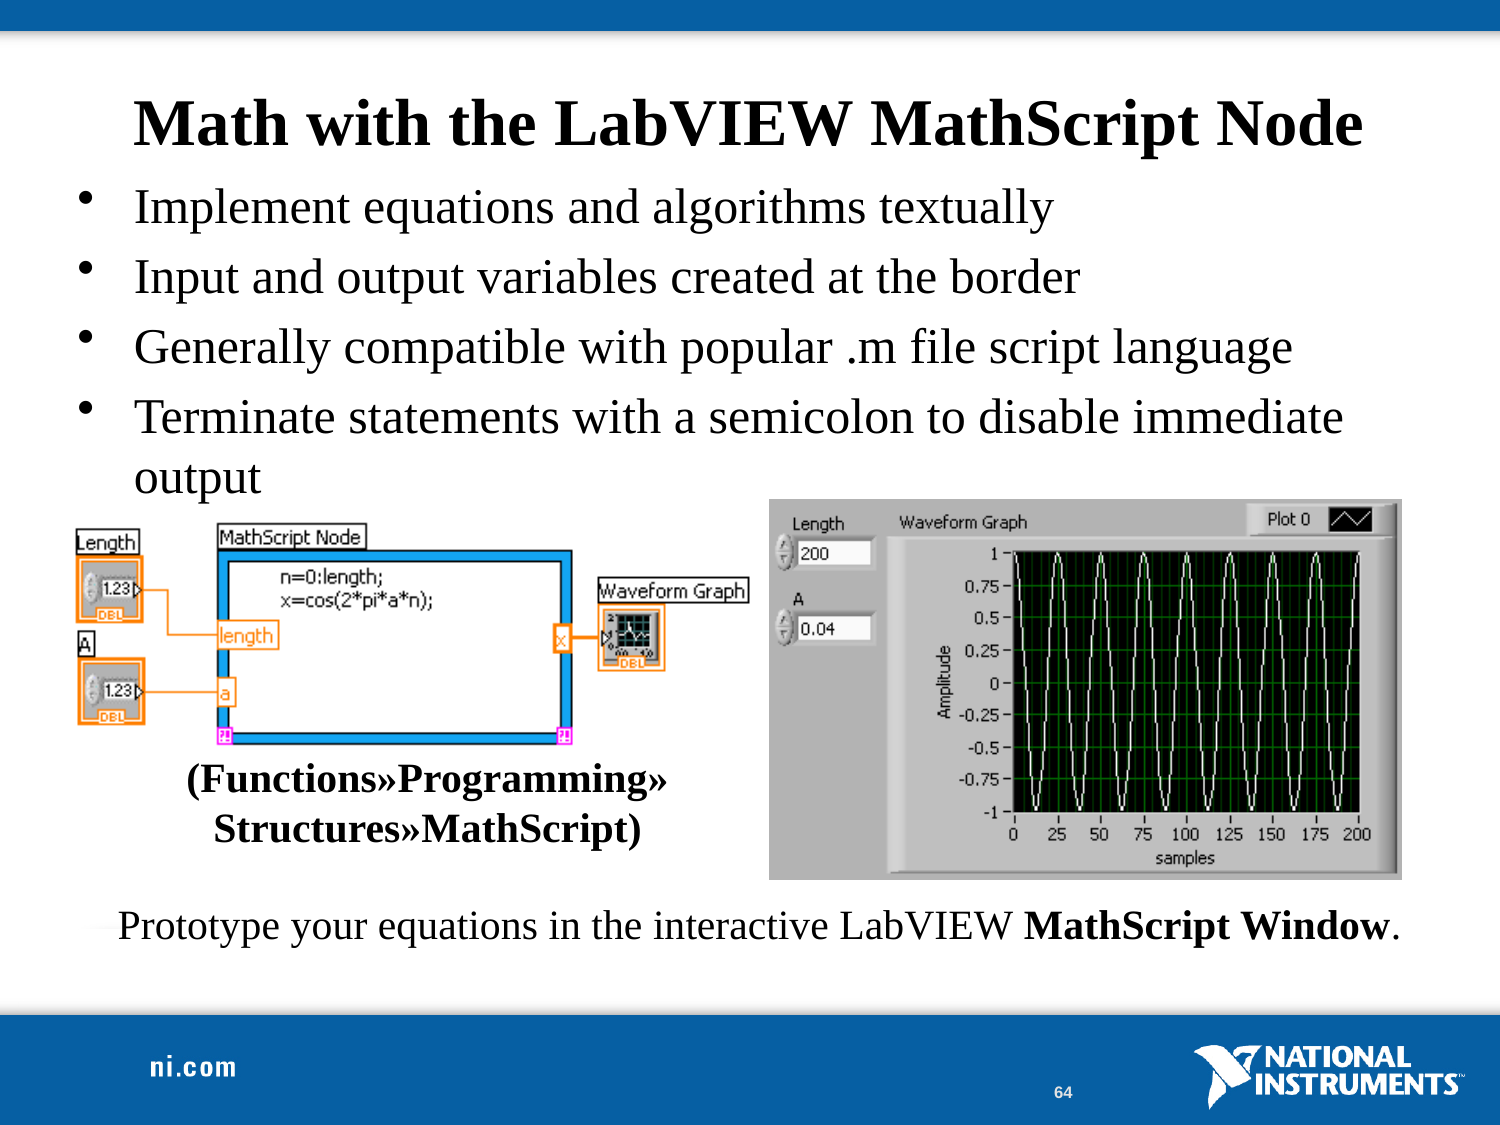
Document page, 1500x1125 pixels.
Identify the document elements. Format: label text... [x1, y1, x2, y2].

picture [0, 207, 1500, 1125]
text_box (Functions»Programming» Structures»MathScript) [171, 764, 684, 858]
list Implement equations and algorithms textually Input and output variables created at the border Generally compatible with popular .m file script language Terminate statements with a semicolon to disable immediate output [62, 165, 1500, 588]
picture [0, 0, 1500, 30]
title Math with the LabVIEW MathScript Node [0, 30, 1500, 207]
text_box Prototype your equations in the interactive LabVIEW MathScript Window. [102, 890, 1417, 955]
